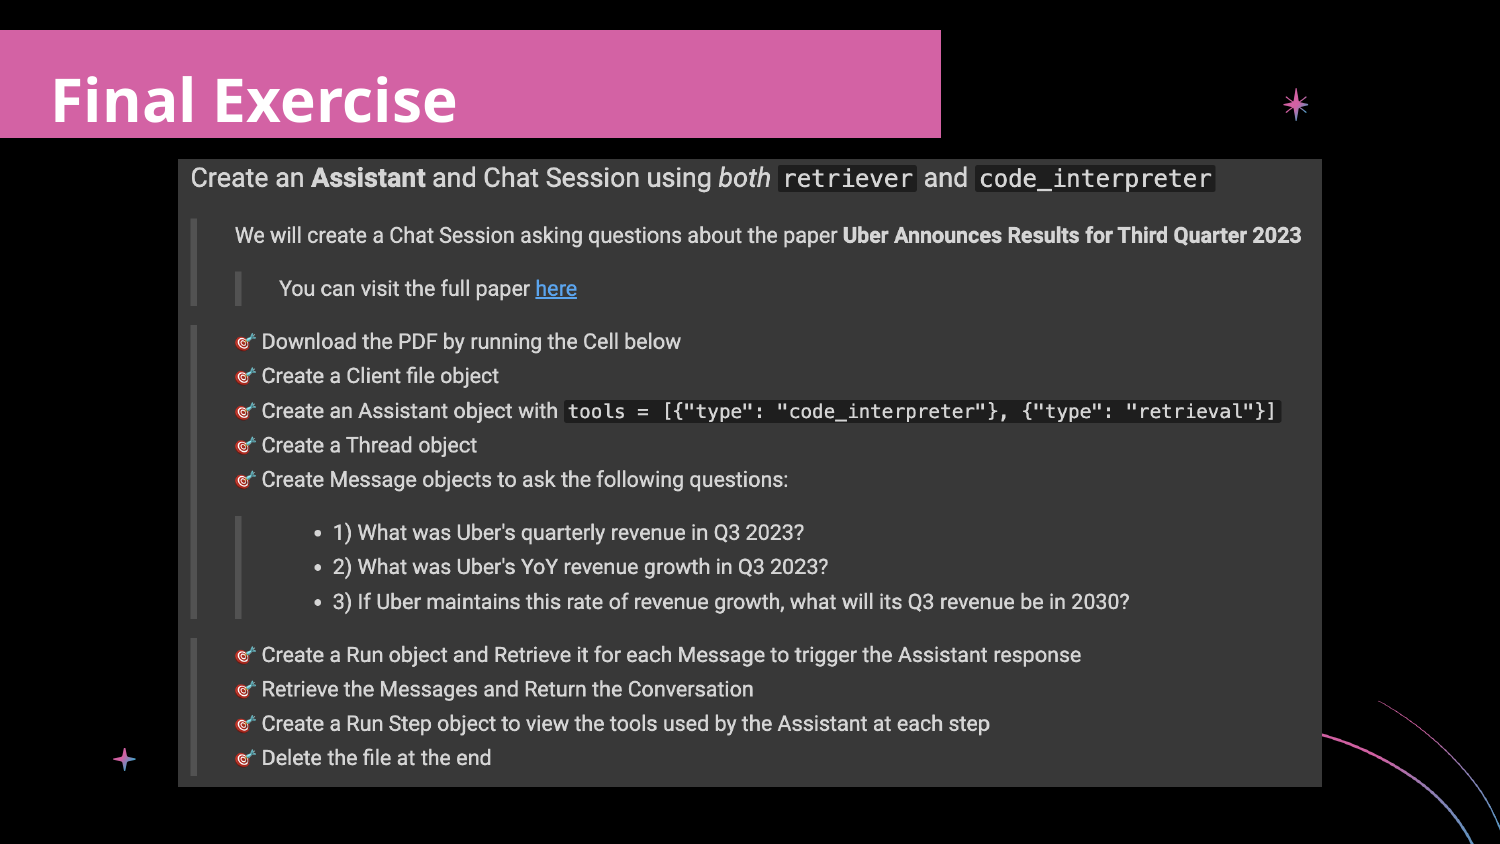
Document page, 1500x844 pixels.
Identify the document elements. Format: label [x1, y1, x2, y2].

text_box [1283, 88, 1309, 121]
text_box [1261, 676, 1500, 844]
text_box [113, 748, 136, 771]
picture [177, 159, 1322, 787]
text_box [0, 20, 942, 139]
